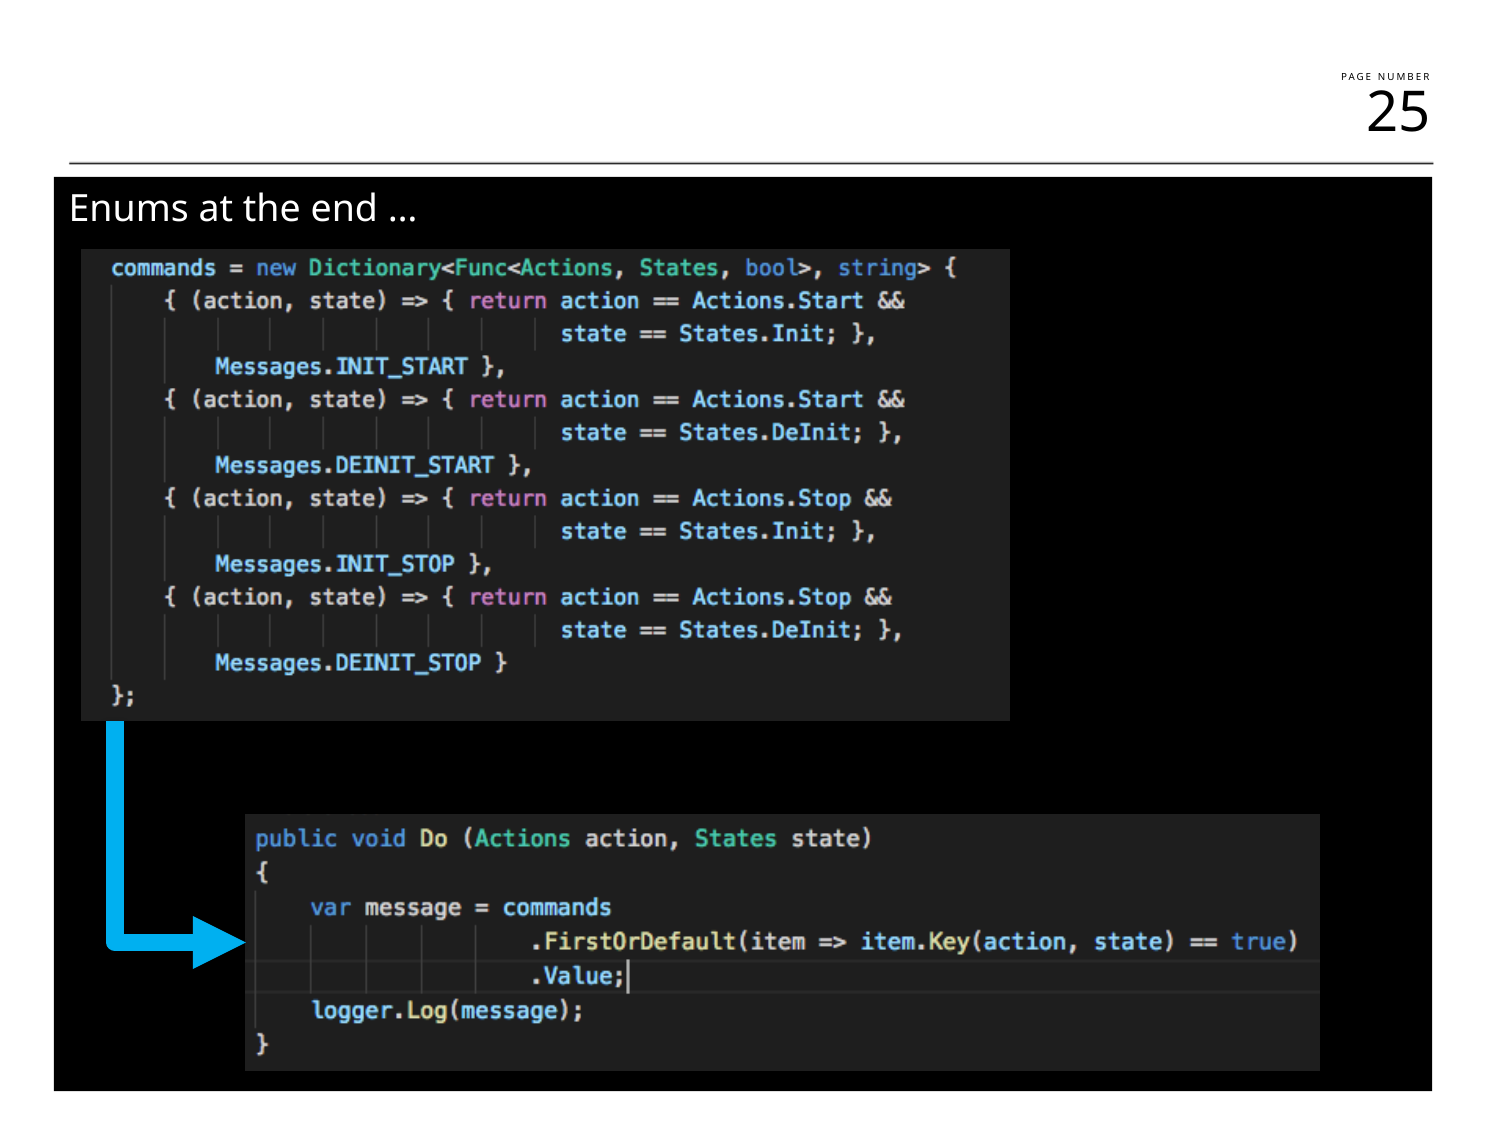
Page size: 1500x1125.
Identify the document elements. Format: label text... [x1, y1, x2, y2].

list Enums at the end … [53, 176, 1433, 1092]
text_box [114, 720, 247, 943]
picture [245, 814, 1320, 1071]
picture [81, 249, 1010, 722]
